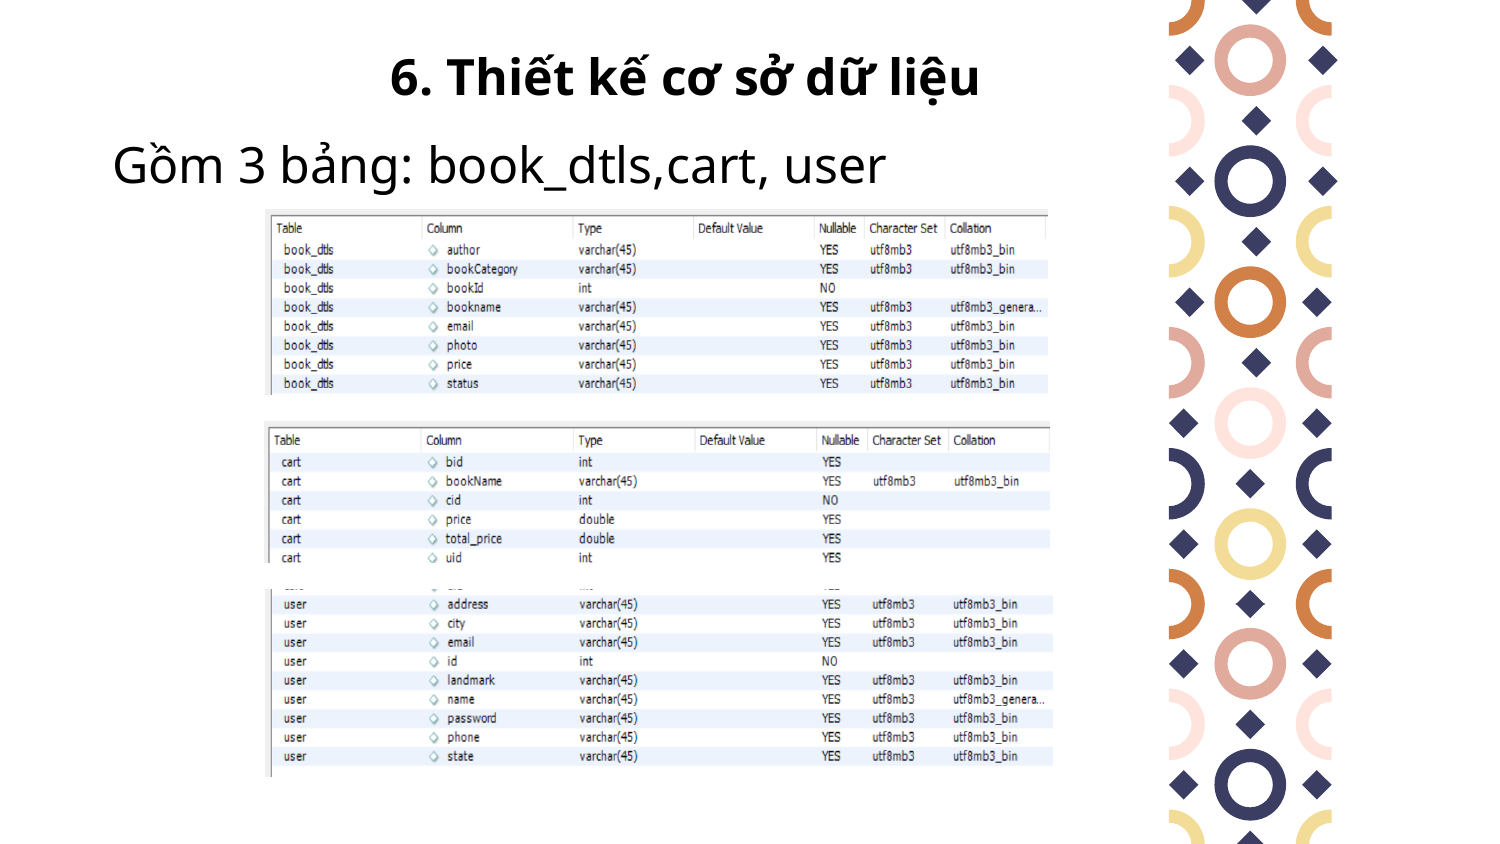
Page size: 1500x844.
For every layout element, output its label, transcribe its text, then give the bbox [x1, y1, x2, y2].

text_box Gồm 3 bảng: book_dtls,cart, user [0, 125, 1007, 321]
picture [265, 209, 1048, 395]
picture [265, 589, 1053, 777]
picture [263, 421, 1050, 563]
text_box 6. Thiết kế cơ sở dữ liệu [374, 38, 998, 113]
